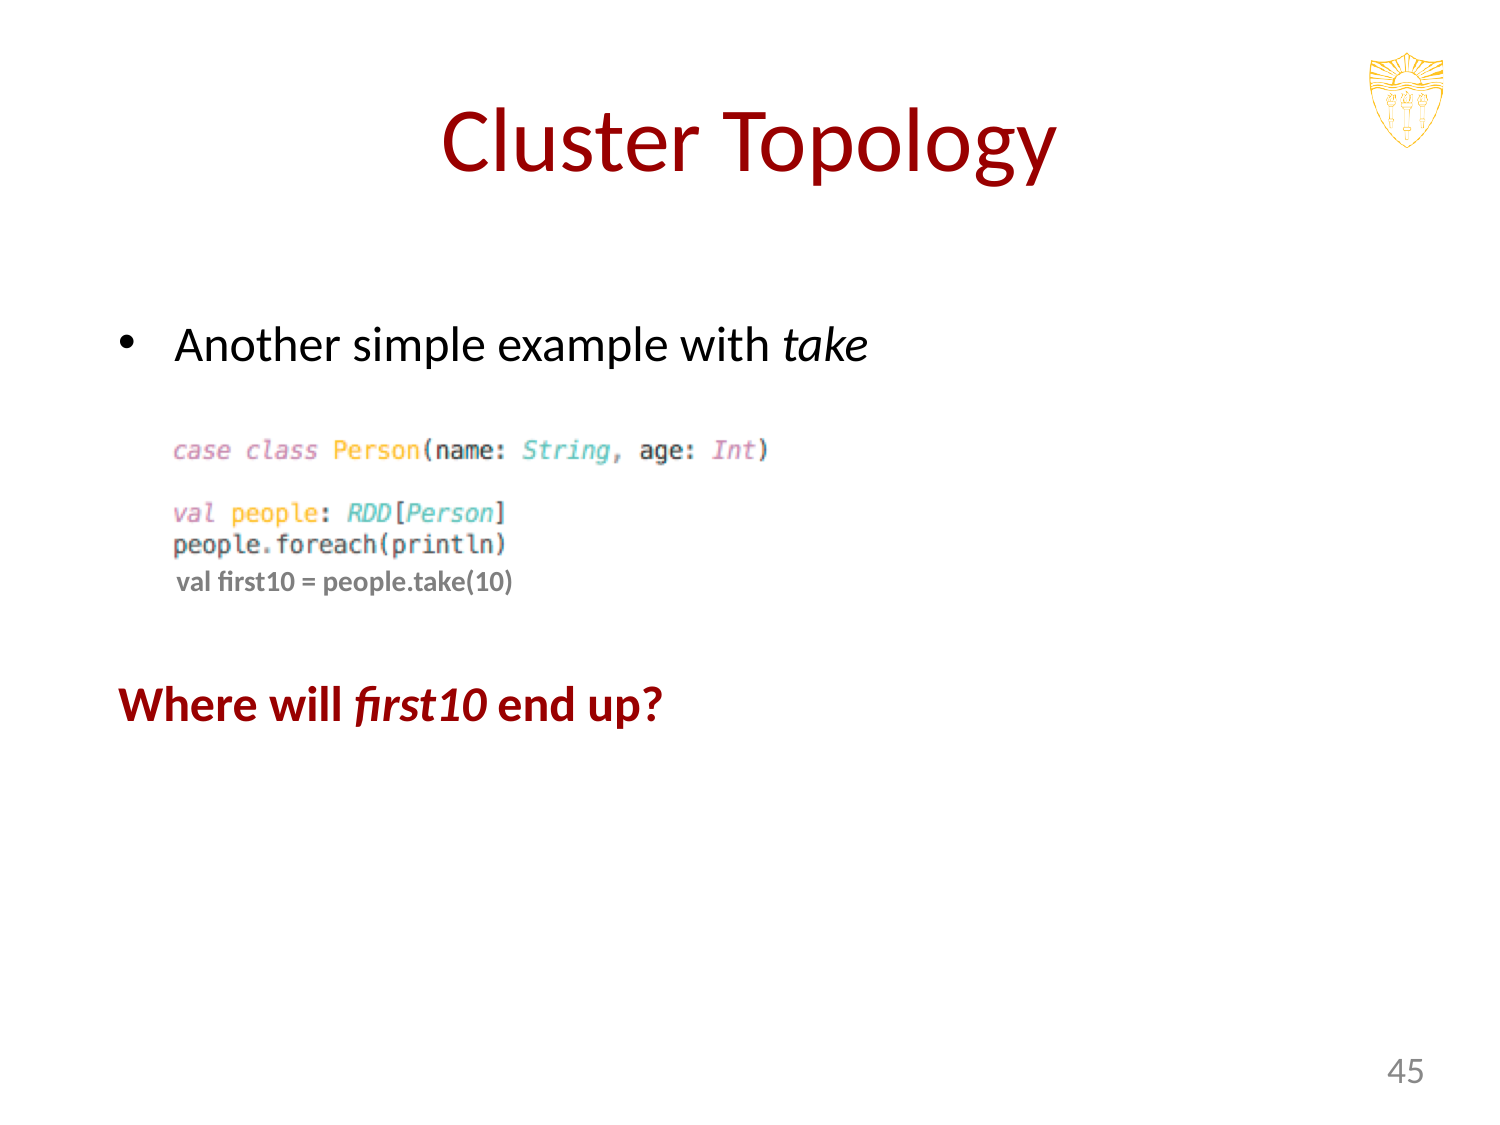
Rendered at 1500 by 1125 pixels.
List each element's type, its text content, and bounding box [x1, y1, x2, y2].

slide_number 45 [1080, 1046, 1425, 1125]
text_box Another simple example with take [115, 311, 945, 372]
text_box [151, 407, 823, 595]
picture [1369, 52, 1444, 148]
title Cluster Topology [175, 80, 1325, 268]
text_box val first10 = people.take(10) Where will first10 end up? [115, 562, 668, 732]
